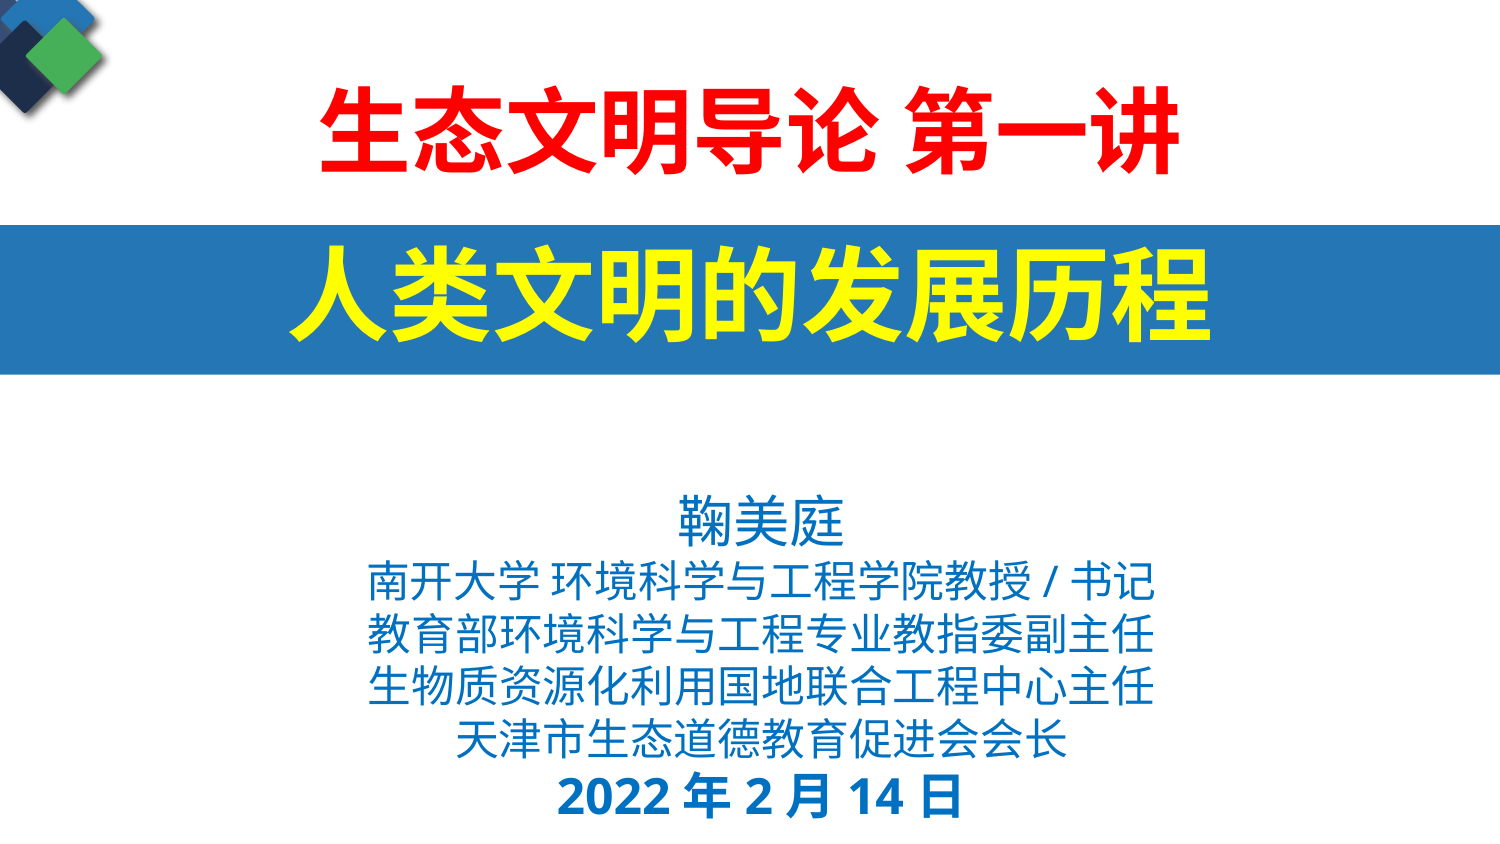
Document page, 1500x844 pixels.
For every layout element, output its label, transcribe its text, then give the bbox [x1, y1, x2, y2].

text_box 人类文明的发展历程 [0, 225, 1500, 375]
text_box 鞠美庭 南开大学 环境科学与工程学院教授/书记 教育部环境科学与工程专业教指委副主任 生物质资源化利用国地联合工程中心主任 天津市生态道德教育促进会会长 2022年2月14日 [347, 479, 1175, 844]
text_box 生态文明导论 第一讲 [0, 85, 1500, 188]
